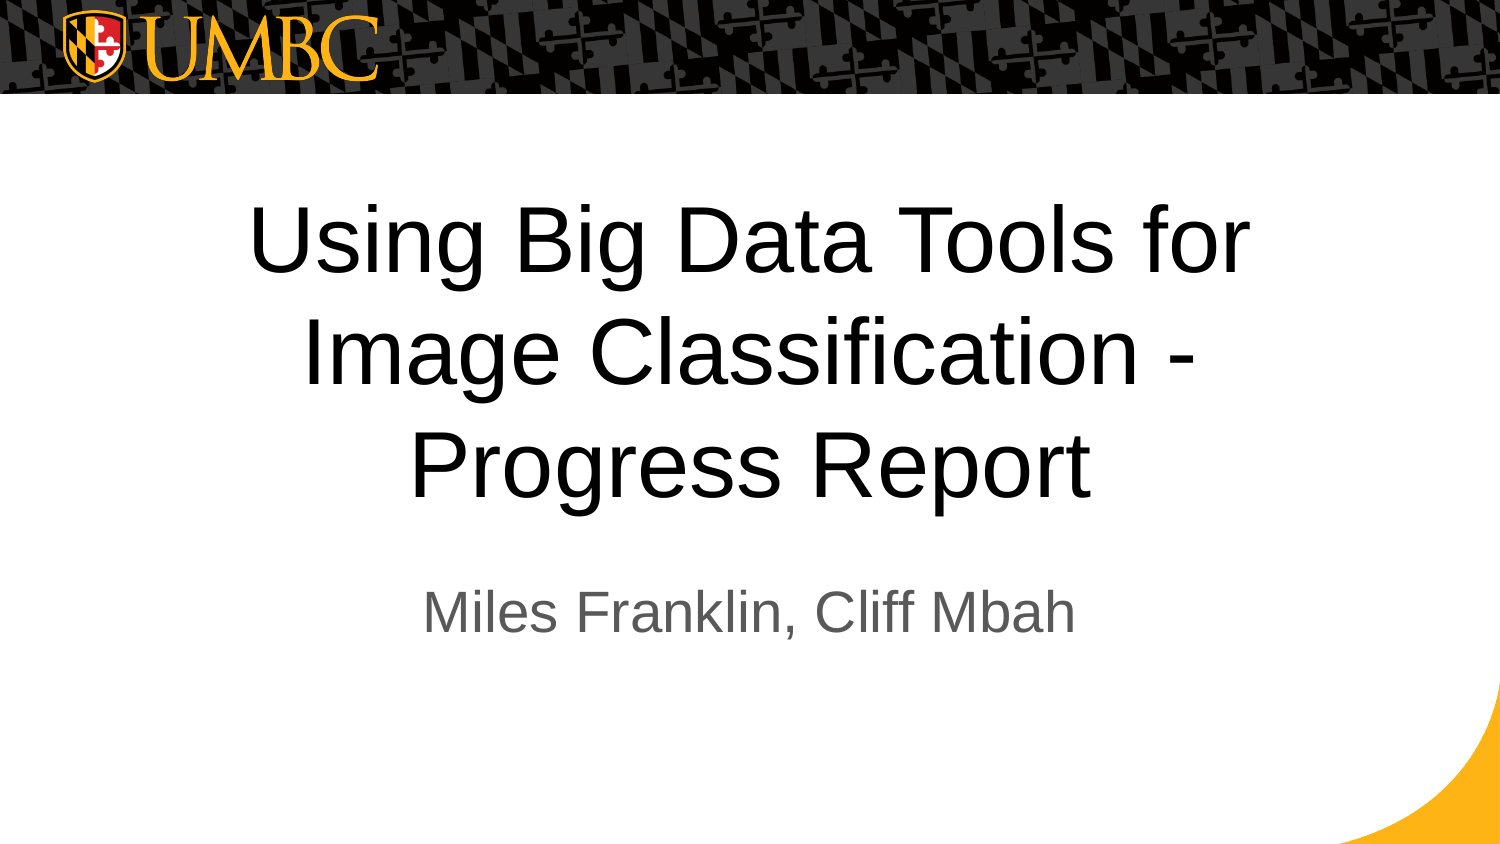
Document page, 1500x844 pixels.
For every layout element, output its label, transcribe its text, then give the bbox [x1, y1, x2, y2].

subtitle Miles Franklin, Cliff Mbah [51, 559, 1449, 690]
picture [0, 0, 1500, 94]
picture [1338, 679, 1500, 844]
title Using Big Data Tools for Image Classification - Progress Report [98, 111, 1402, 532]
